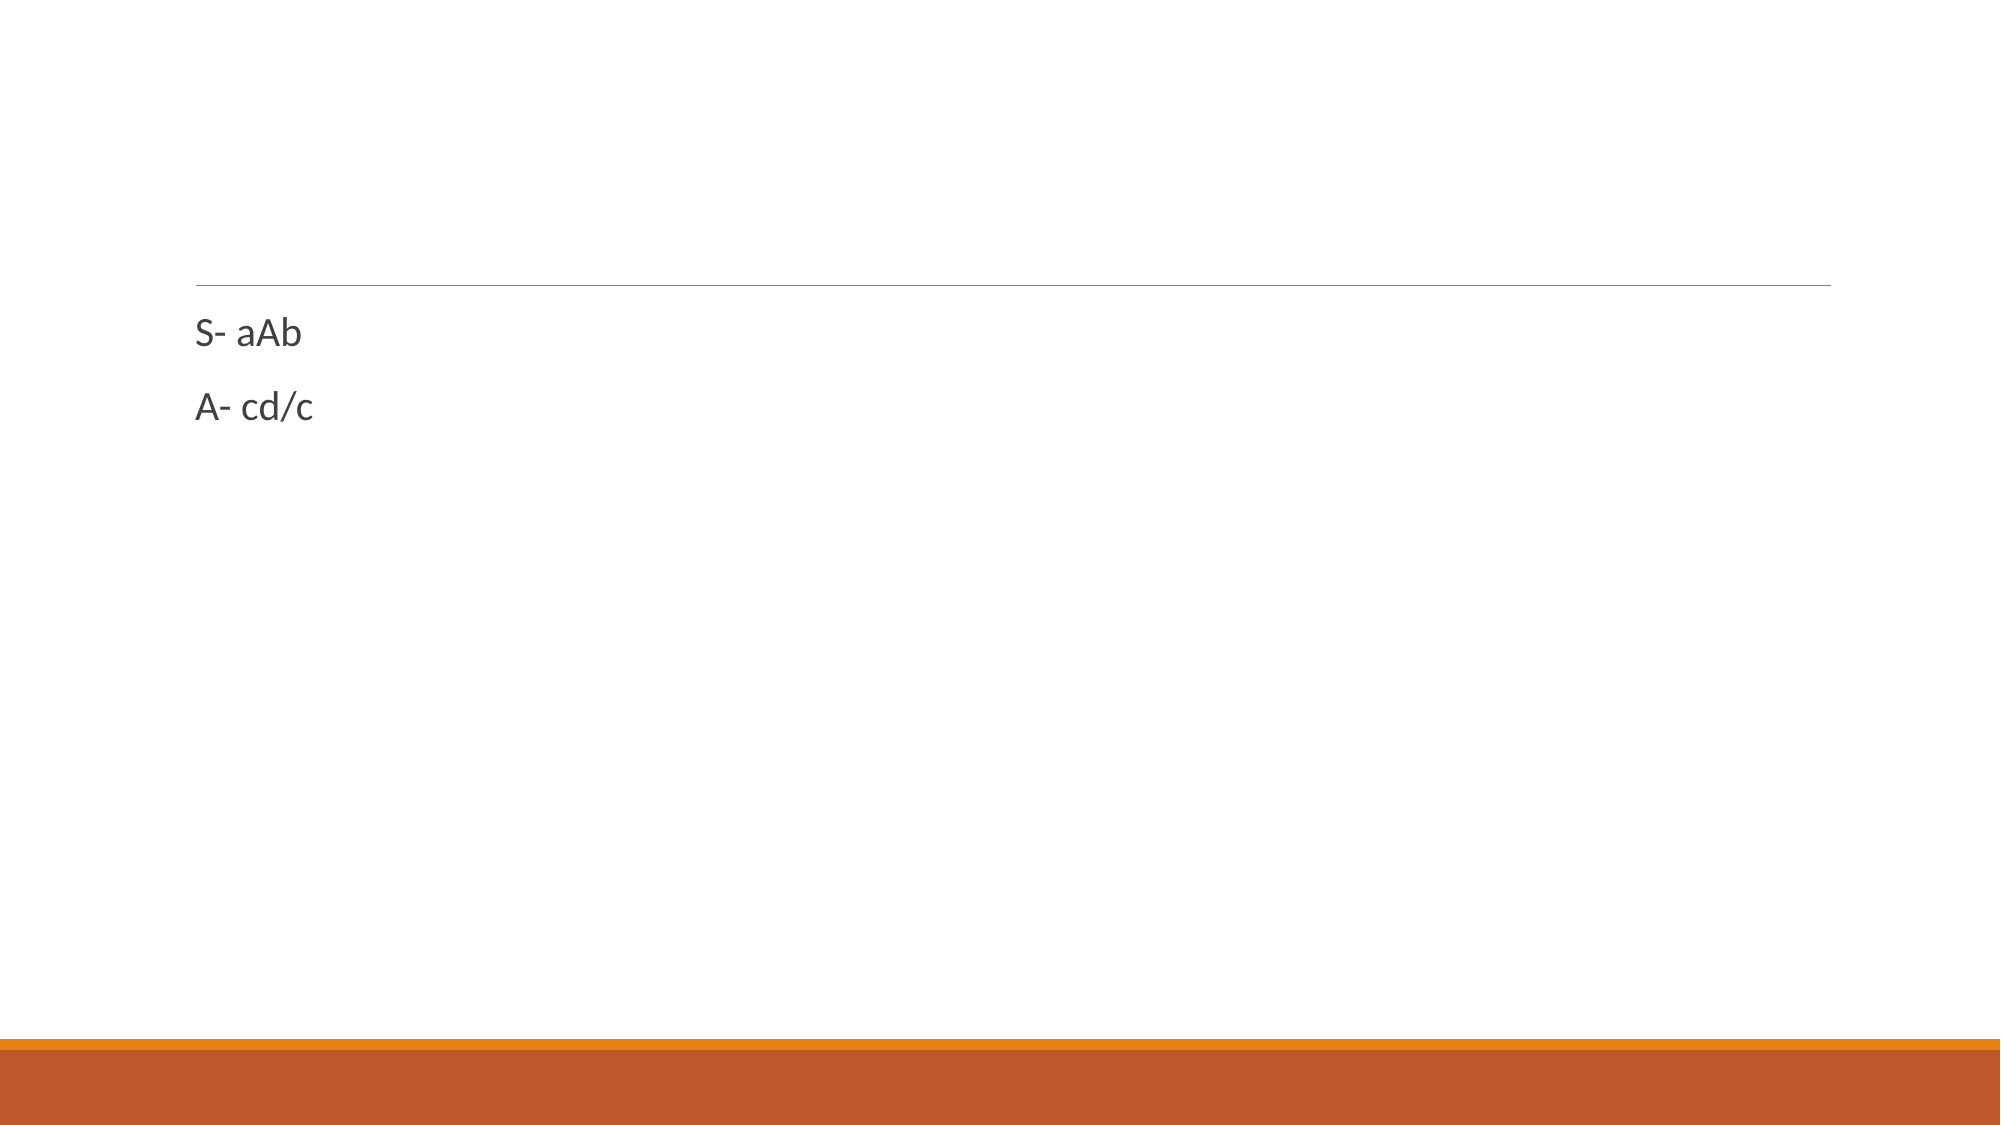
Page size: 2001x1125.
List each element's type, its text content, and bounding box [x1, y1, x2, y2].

list S- aAb A- cd/c [180, 302, 1830, 963]
